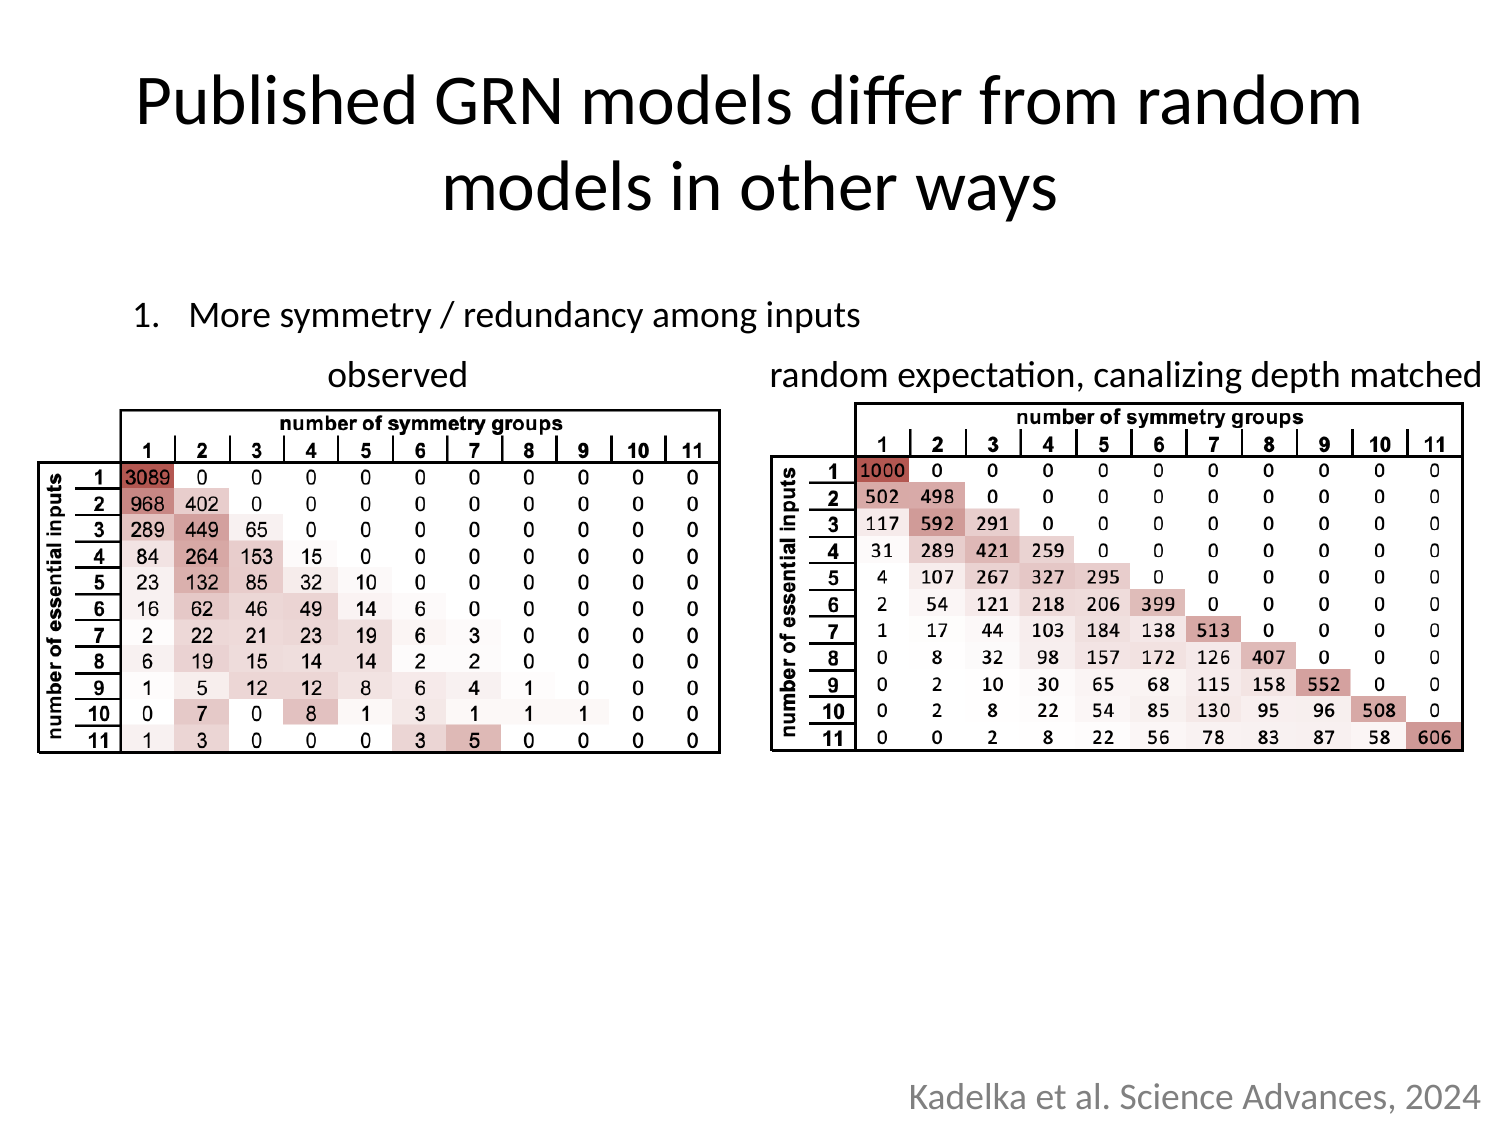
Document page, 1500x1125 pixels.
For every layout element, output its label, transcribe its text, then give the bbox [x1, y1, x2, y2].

picture [28, 393, 729, 761]
text_box observed [312, 342, 484, 391]
text_box random expectation, canalizing depth matched [754, 342, 1499, 403]
text_box More symmetry / redundancy among inputs [117, 282, 894, 343]
picture [763, 393, 1472, 761]
text_box Kadelka et al. Science Advances, 2024 [894, 1064, 1497, 1125]
title Published GRN models differ from random models in other ways [75, 45, 1425, 233]
